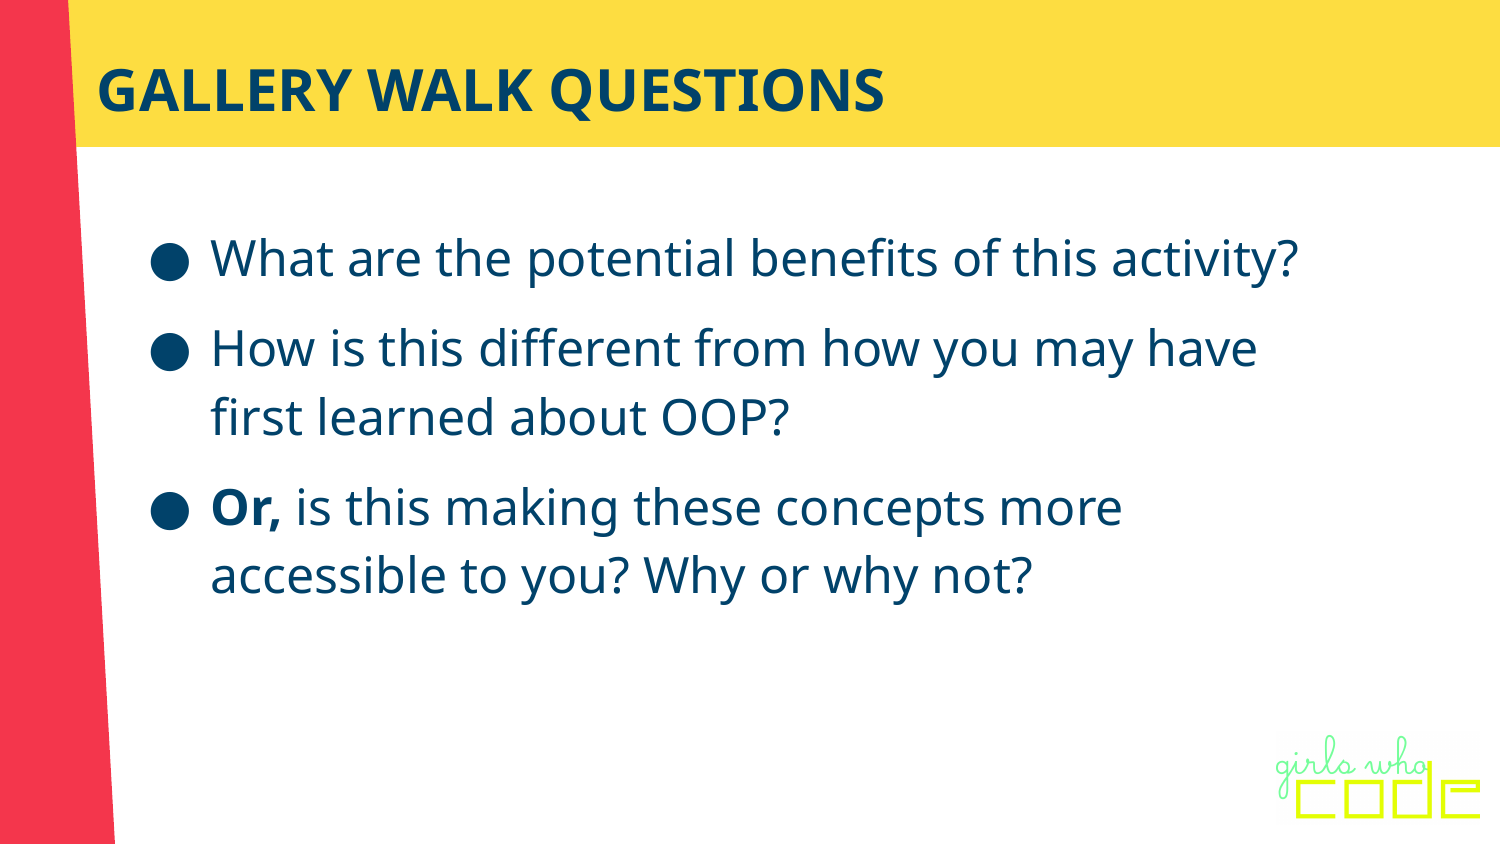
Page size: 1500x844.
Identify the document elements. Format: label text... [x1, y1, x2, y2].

text_box [0, 0, 115, 844]
text_box What are the potential benefits of this activity? How is this different from how you may have first learned about OOP? Or, is this making these concepts more accessible to you? Why or why not? [120, 202, 1362, 587]
picture [1276, 730, 1480, 826]
text_box [69, 0, 1500, 147]
text_box GALLERY WALK QUESTIONS [81, 38, 1480, 133]
